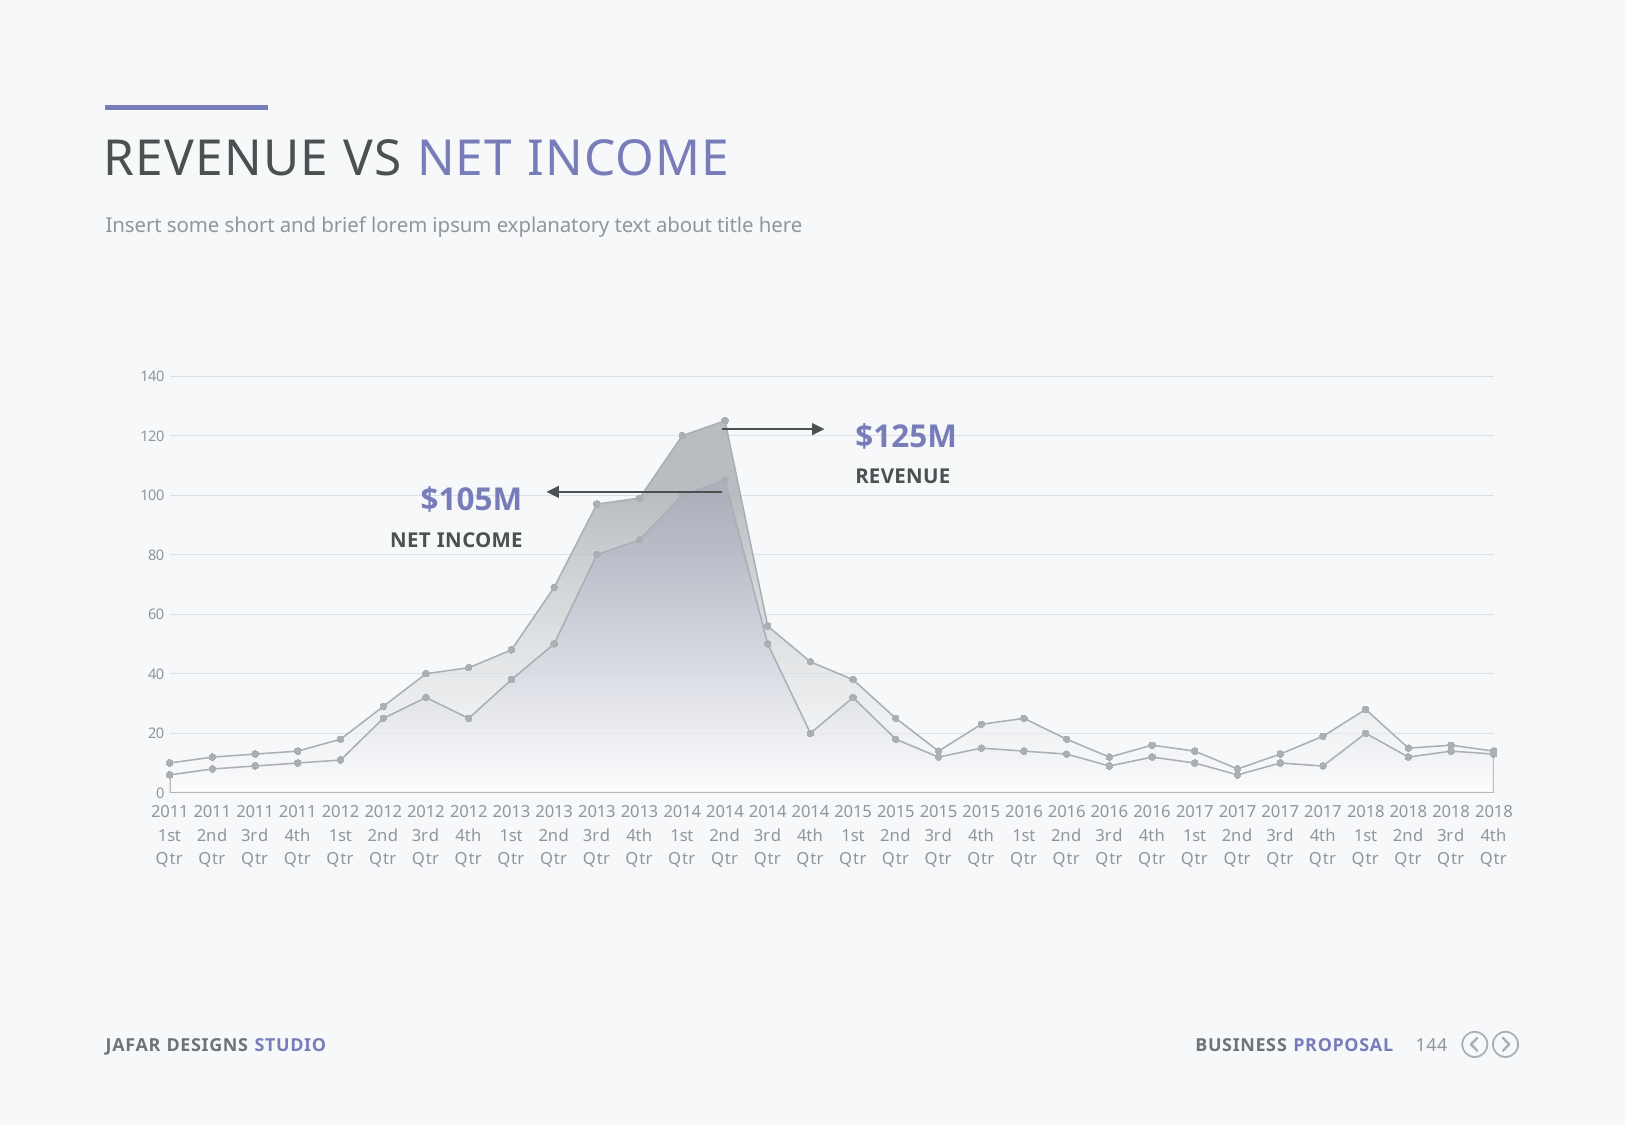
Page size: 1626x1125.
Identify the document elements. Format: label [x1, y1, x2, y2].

list [105, 209, 1519, 241]
list [103, 125, 1518, 188]
chart [111, 355, 1542, 880]
